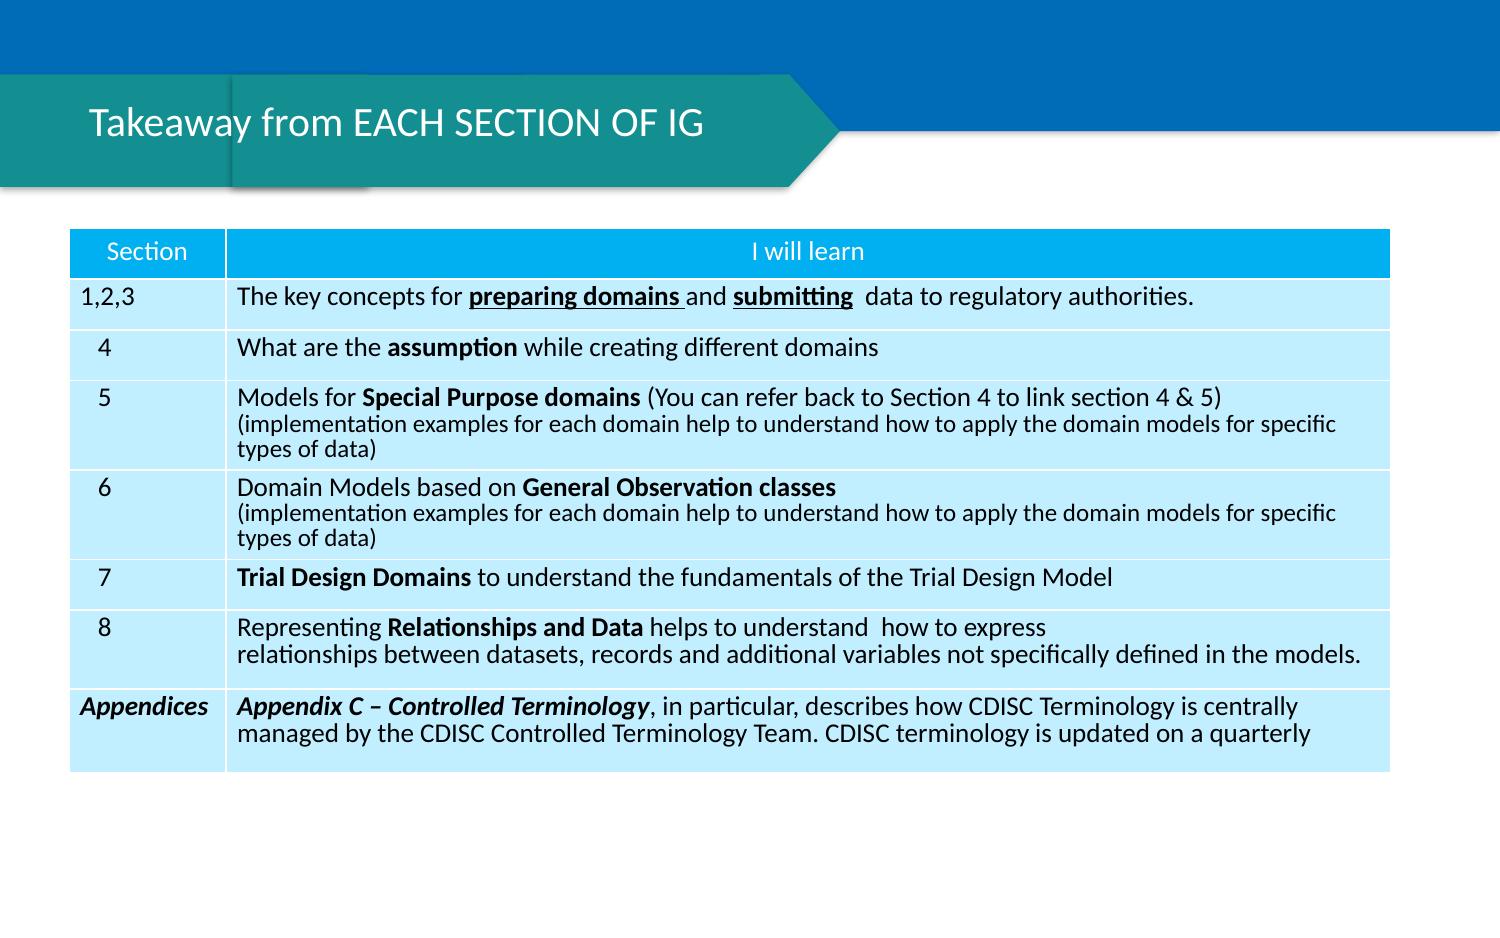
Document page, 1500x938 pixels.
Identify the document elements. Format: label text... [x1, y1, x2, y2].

table_cell Models for Special Purpose domains (You can refer back to Section 4 to link section 4 & 5) (implementation examples for each domain help to understand how to apply the domain models for specific types of data) [227, 381, 1390, 469]
table_cell 1,2,3 [70, 280, 225, 329]
table_cell Trial Design Domains to understand the fundamentals of the Trial Design Model [227, 560, 1390, 609]
table_cell 6 [70, 471, 225, 559]
table_cell Appendix C – Controlled Terminology, in particular, describes how CDISC Terminology is centrally managed by the CDISC Controlled Terminology Team. CDISC terminology is updated on a quarterly [227, 690, 1390, 772]
table_header I will learn [227, 229, 1390, 278]
table_cell Representing Relationships and Data helps to understand how to express relationships between datasets, records and additional variables not specifically defined in the models. [227, 611, 1390, 688]
table_cell Domain Models based on General Observation classes (implementation examples for each domain help to understand how to apply the domain models for specific types of data) [227, 471, 1390, 559]
table_cell What are the assumption while creating different domains [227, 331, 1390, 380]
table_header Section [70, 229, 225, 278]
title Takeaway from EACH SECTION OF IG [0, 87, 1095, 176]
table_cell The key concepts for preparing domains and submitting data to regulatory authorities. [227, 280, 1390, 329]
table_cell Appendices [70, 690, 225, 772]
table_cell 4 [70, 331, 225, 380]
table_cell 8 [70, 611, 225, 688]
table_cell 7 [70, 560, 225, 609]
table_cell 5 [70, 381, 225, 469]
